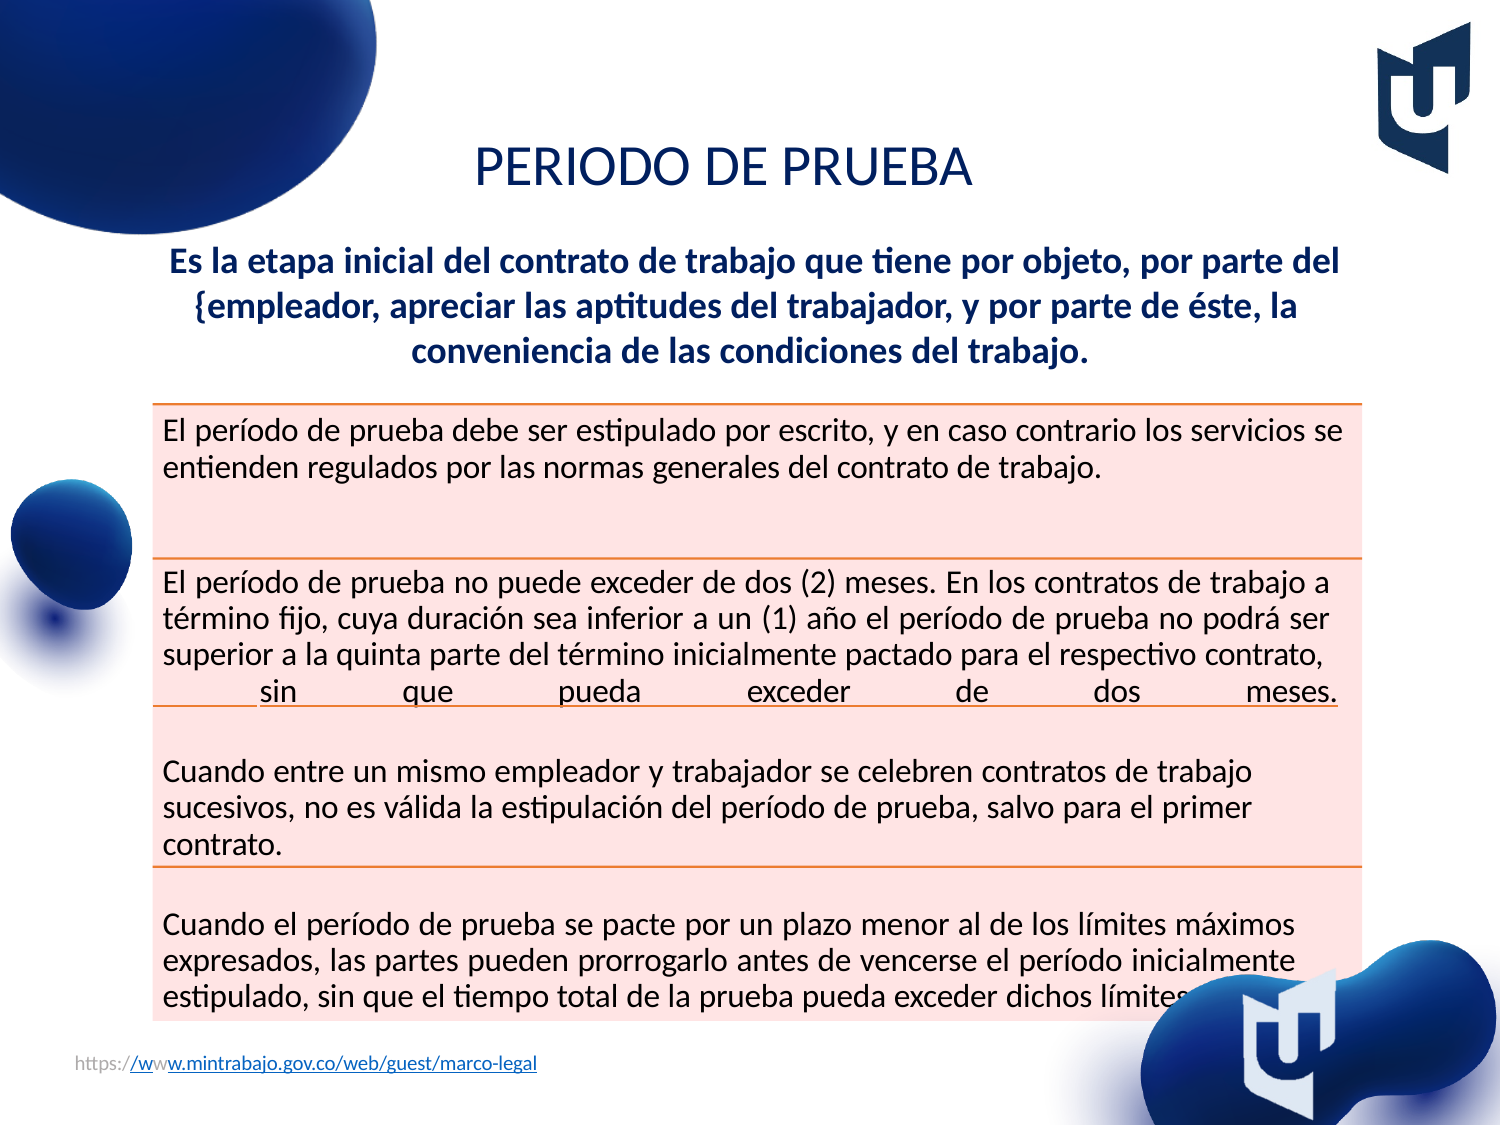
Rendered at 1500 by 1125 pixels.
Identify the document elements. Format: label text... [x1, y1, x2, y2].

text_box Es la etapa inicial del contrato de trabajo que tiene por objeto, por parte del {empleador, apreciar las aptitudes del trabajador, y por parte de éste, la conveniencia de las condiciones del trabajo. El período de prueba debe ser estipulado por escrito, y en caso contrario los servicios se entienden regulados por las normas generales del contrato de trabajo. El período de prueba no puede exceder de dos (2) meses. En los contratos de trabajo a término fijo, cuya duración sea inferior a un (1) año el período de prueba no podrá ser superior a la quinta parte del término inicialmente pactado para el respectivo contrato, sin que pueda exceder de dos meses. Cuando entre un mismo empleador y trabajador se celebren contratos de trabajo sucesivos, no es válida la estipulación del período de prueba, salvo para el primer contrato. Cuando el período de prueba se pacte por un plazo menor al de los límites máximos expresados, las partes pueden prorrogarlo antes de vencerse el período inicialmente estipulado, sin que el tiempo total de la prueba pueda exceder dichos límites. [150, 233, 1365, 438]
text_box https://www.mintrabajo.gov.co/web/guest/marco-legal [72, 1047, 152, 1075]
picture [1367, 16, 1481, 178]
picture [0, 438, 178, 730]
picture [0, 0, 473, 378]
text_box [152, 403, 1500, 1125]
title PERIODO DE PRUEBA [472, 66, 990, 233]
picture [1025, 911, 1500, 1125]
